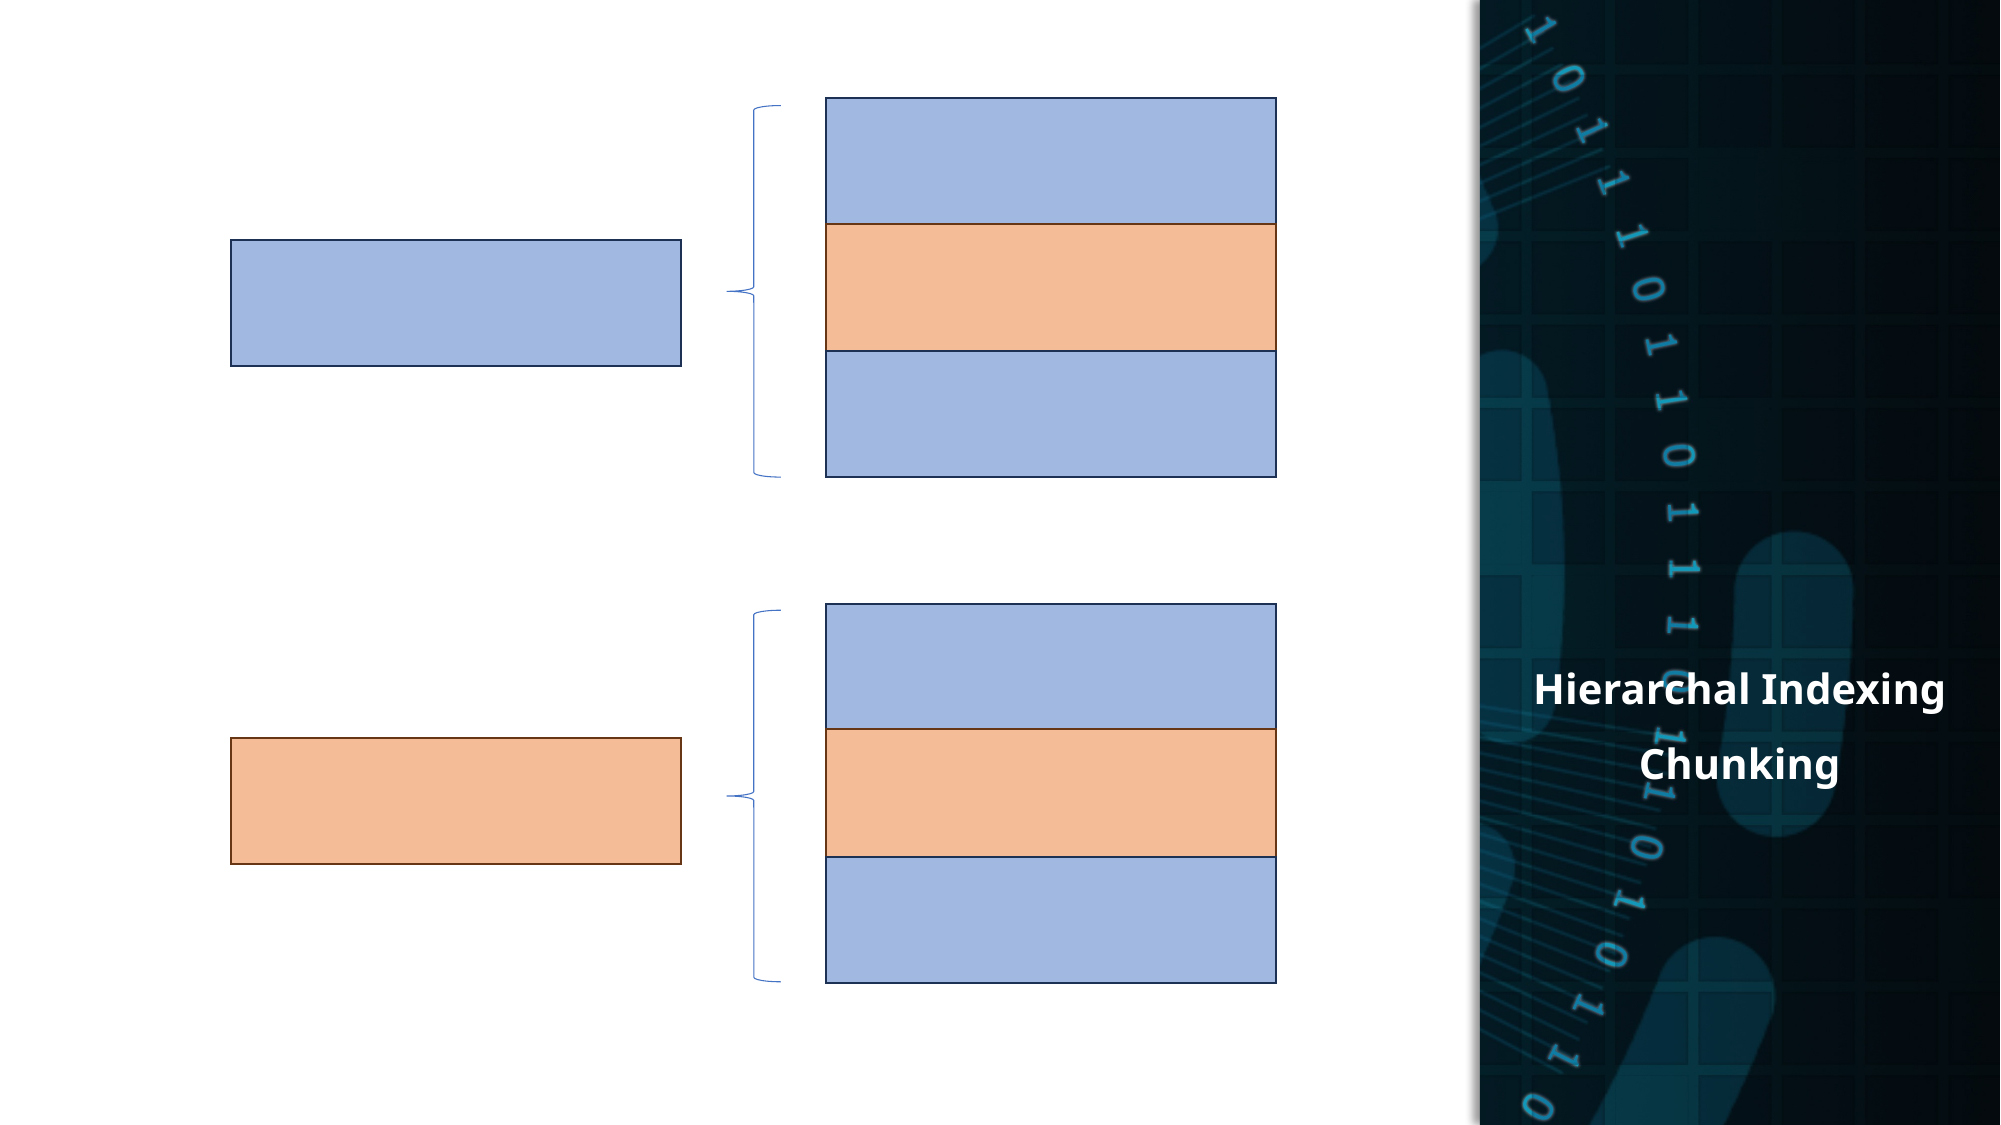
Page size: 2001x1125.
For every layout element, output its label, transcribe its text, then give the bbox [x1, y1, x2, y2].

text_box [726, 104, 781, 478]
text_box [825, 728, 1277, 856]
text_box [825, 350, 1277, 478]
text_box [825, 97, 1277, 223]
text_box [825, 603, 1277, 728]
text_box [825, 856, 1277, 984]
text_box Hierarchal Indexing Chunking [1479, 0, 2000, 1125]
text_box [230, 239, 682, 367]
text_box [825, 223, 1277, 350]
text_box [230, 737, 682, 865]
text_box [726, 609, 781, 983]
